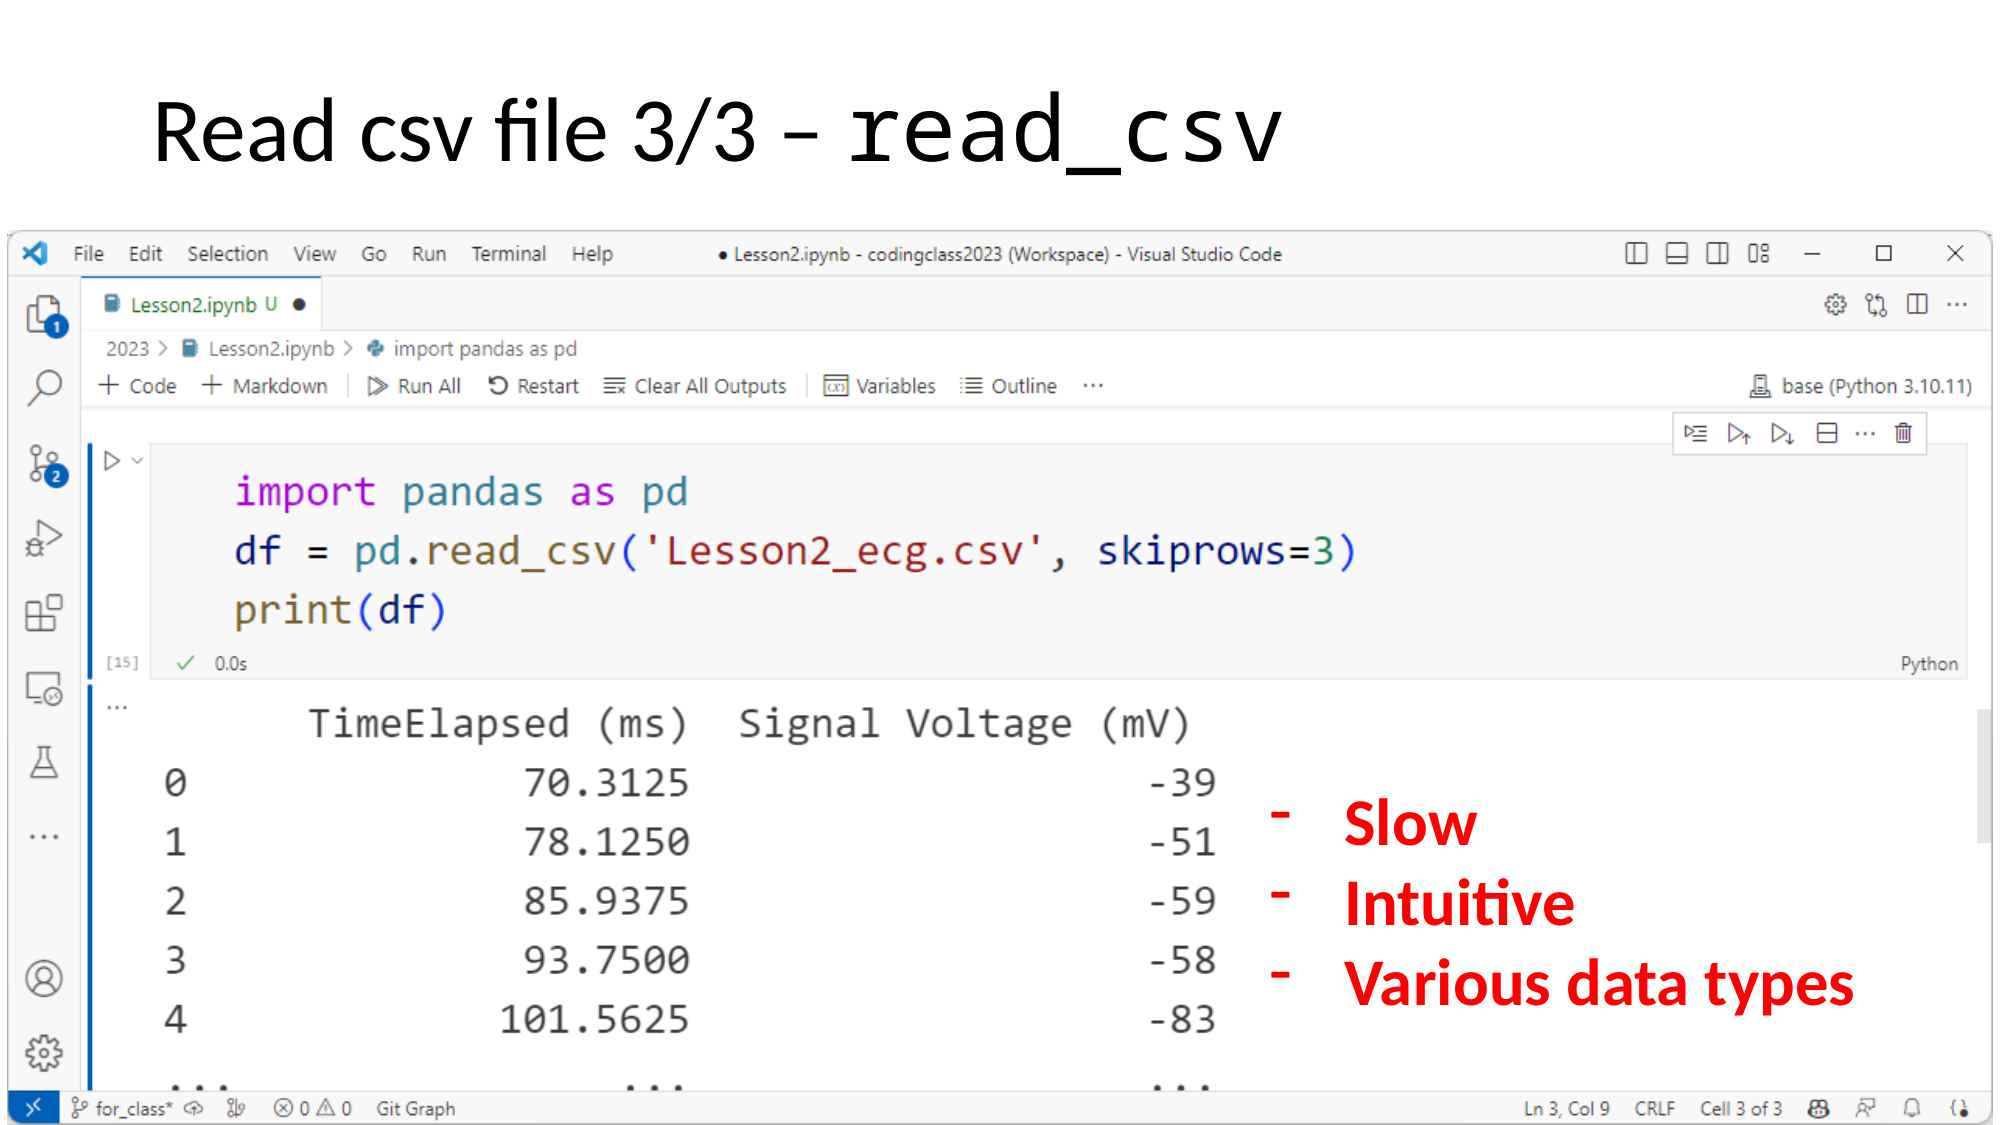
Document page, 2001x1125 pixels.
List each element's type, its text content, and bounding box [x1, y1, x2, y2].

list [7, 230, 1993, 1125]
title Read csv file 3/3 – read_csv [137, 59, 1863, 205]
